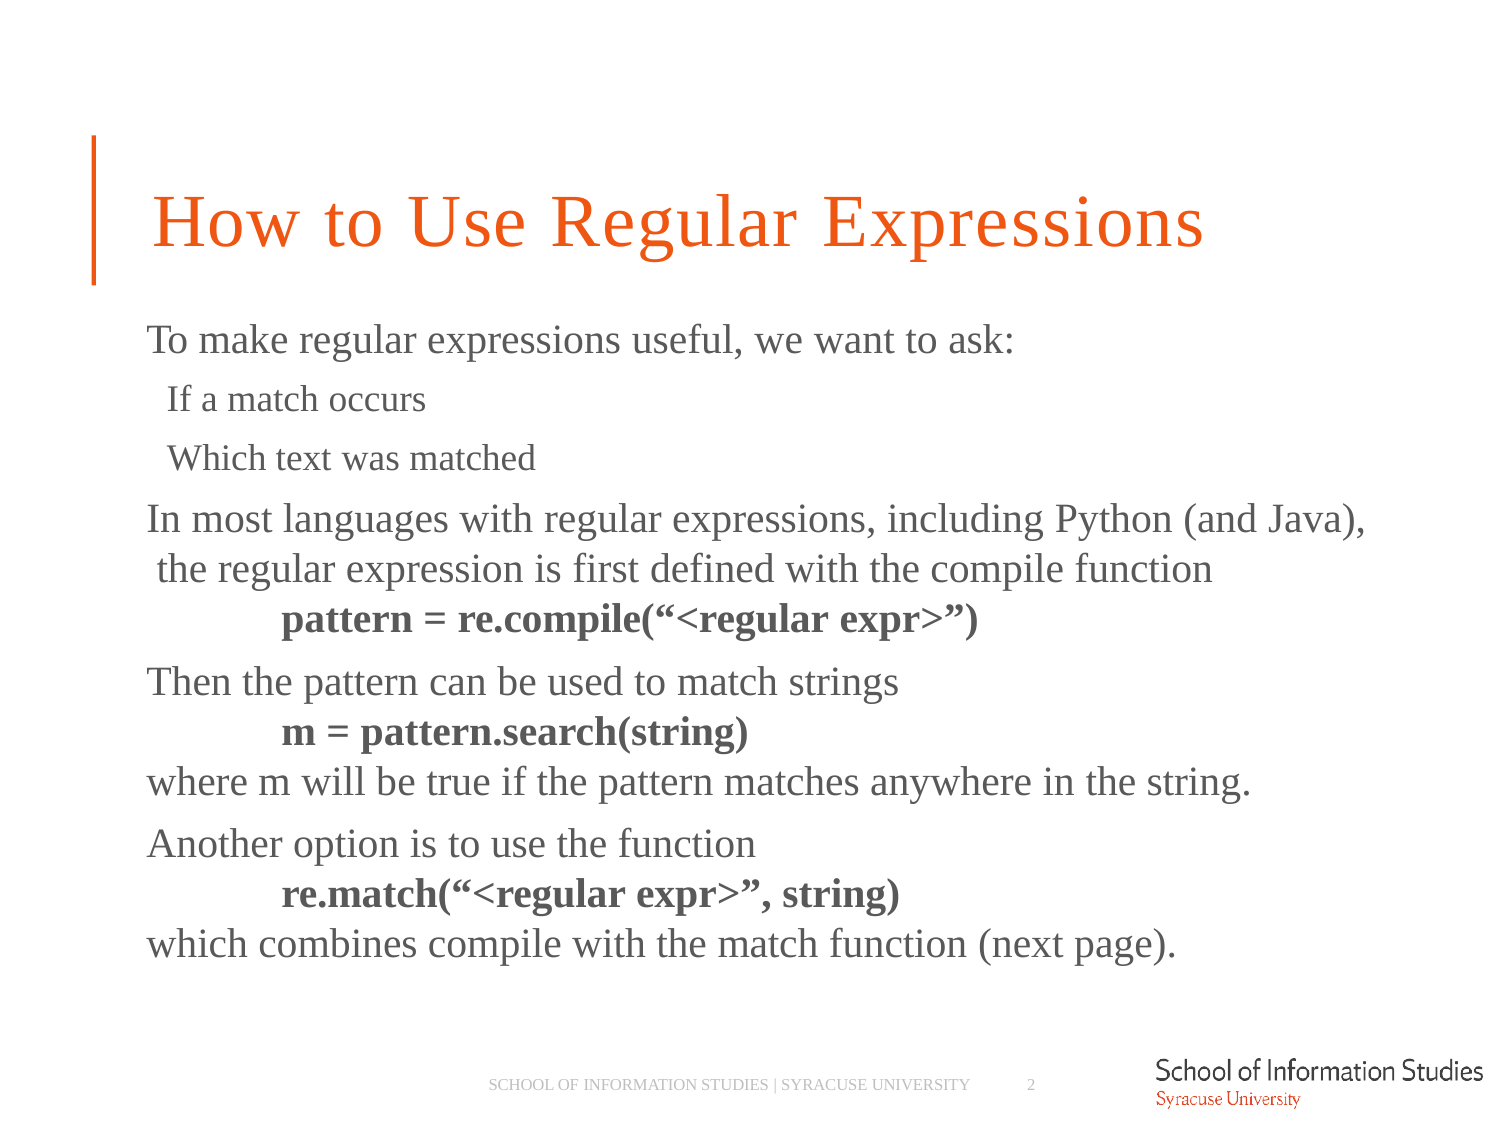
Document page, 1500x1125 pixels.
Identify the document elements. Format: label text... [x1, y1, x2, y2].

picture [1156, 1058, 1483, 1109]
title How to Use Regular Expressions [150, 169, 1213, 295]
text_box To make regular expressions useful, we want to ask: ­ If a match occurs ­ Which text was matched In most languages with regular expressions, including Python (and Java), the regular expression is first defined with the compile function pattern = re.compile(“<regular expr>”) Then the pattern can be used to match strings m = pattern.search(string) where m will be true if the pattern matches anywhere in the string. Another option is to use the function re.match(“<regular expr>”, string) which combines compile with the match function (next page). [144, 295, 1367, 967]
slide_number 2 [1020, 1073, 1042, 1125]
footer SCHOOL OF INFORMATION STUDIES | SYRACUSE UNIVERSITY [486, 1073, 979, 1125]
